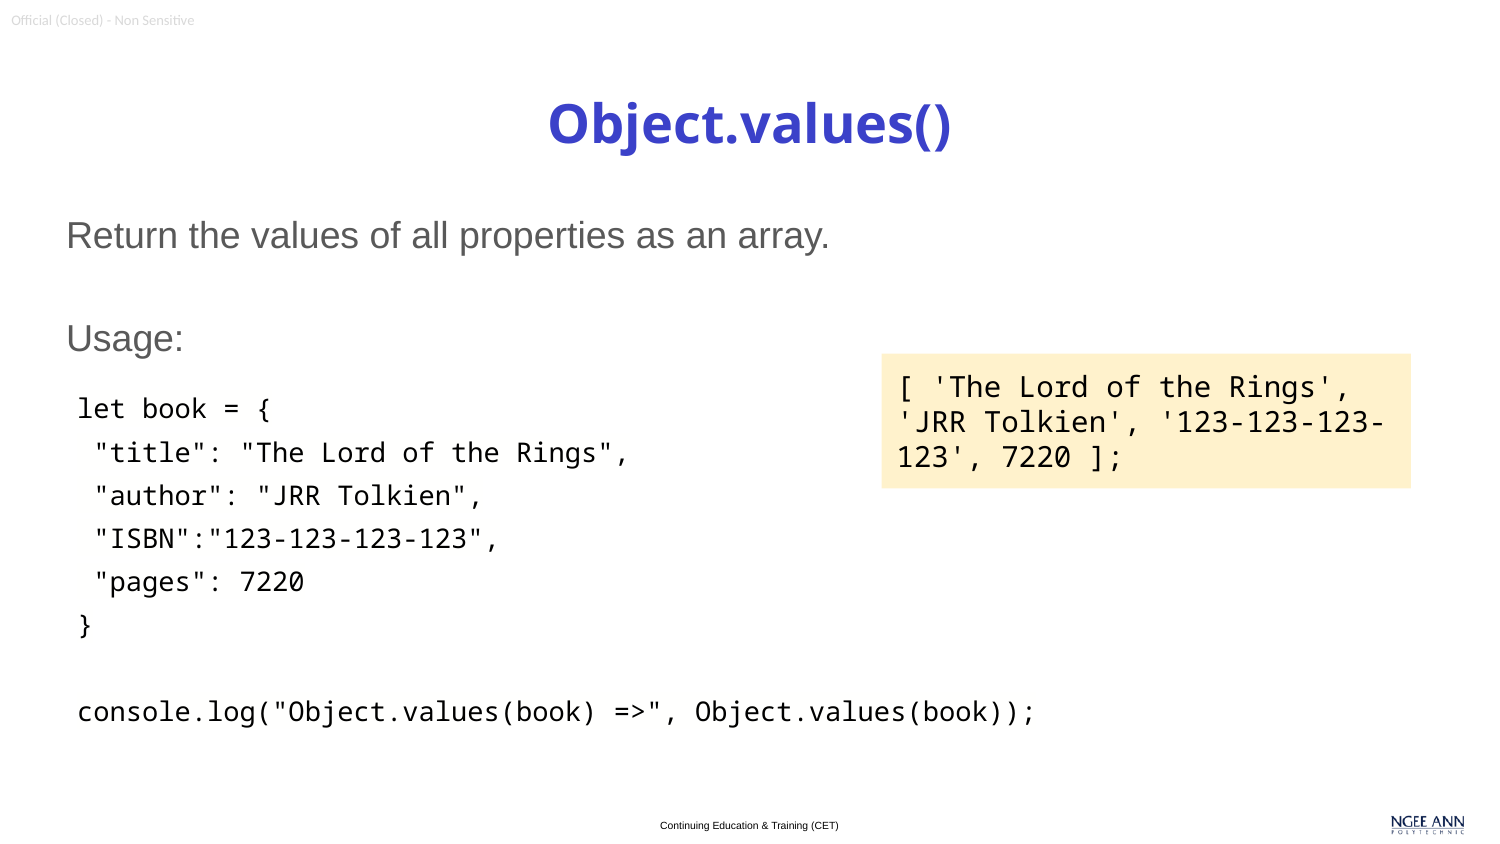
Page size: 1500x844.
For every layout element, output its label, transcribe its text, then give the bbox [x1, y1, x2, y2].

text_box [ 'The Lord of the Rings', 'JRR Tolkien', '123-123-123-123', 7220 ]; [881, 353, 1411, 489]
text_box Continuing Education & Training (CET) [602, 813, 898, 839]
list Return the values of all properties as an array. Usage: [51, 189, 1449, 750]
text_box Object.values() [248, 64, 1252, 170]
text_box let book = { "title": "The Lord of the Rings", "author": "JRR Tolkien", "ISBN":"123-123-123-123", "pages": 7220 } console.log("Object.values(book) =>", Object.values(book)); [62, 366, 1449, 742]
text_box Official (Closed) - Non Sensitive [0, 0, 244, 35]
picture [1383, 811, 1471, 839]
